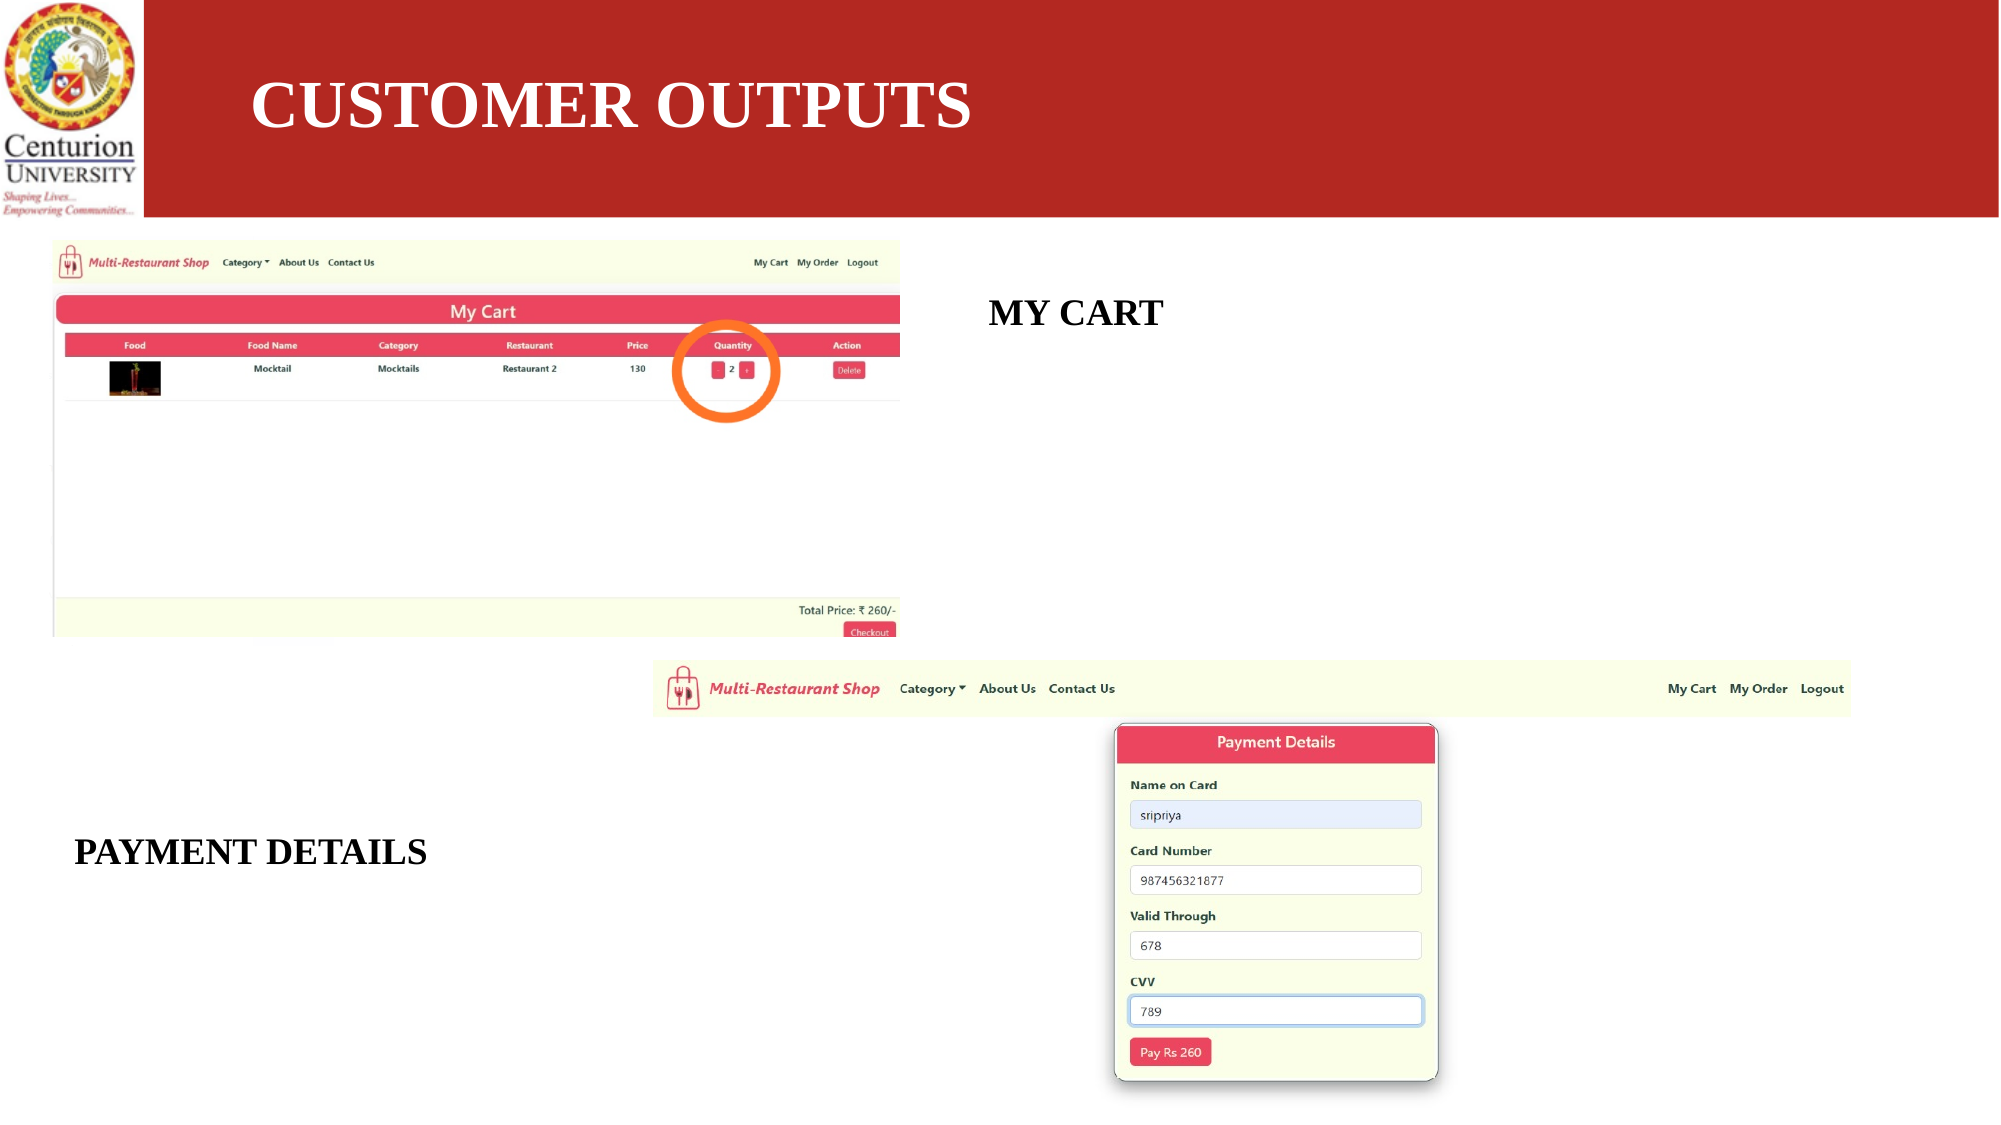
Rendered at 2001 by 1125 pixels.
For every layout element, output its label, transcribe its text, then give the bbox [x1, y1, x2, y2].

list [653, 660, 1851, 1115]
text_box MY CART [973, 280, 1438, 341]
title CUSTOMER OUTPUTS [143, 0, 1999, 218]
picture [49, 236, 900, 646]
picture [1, 2, 138, 221]
text_box PAYMENT DETAILS [59, 819, 645, 880]
